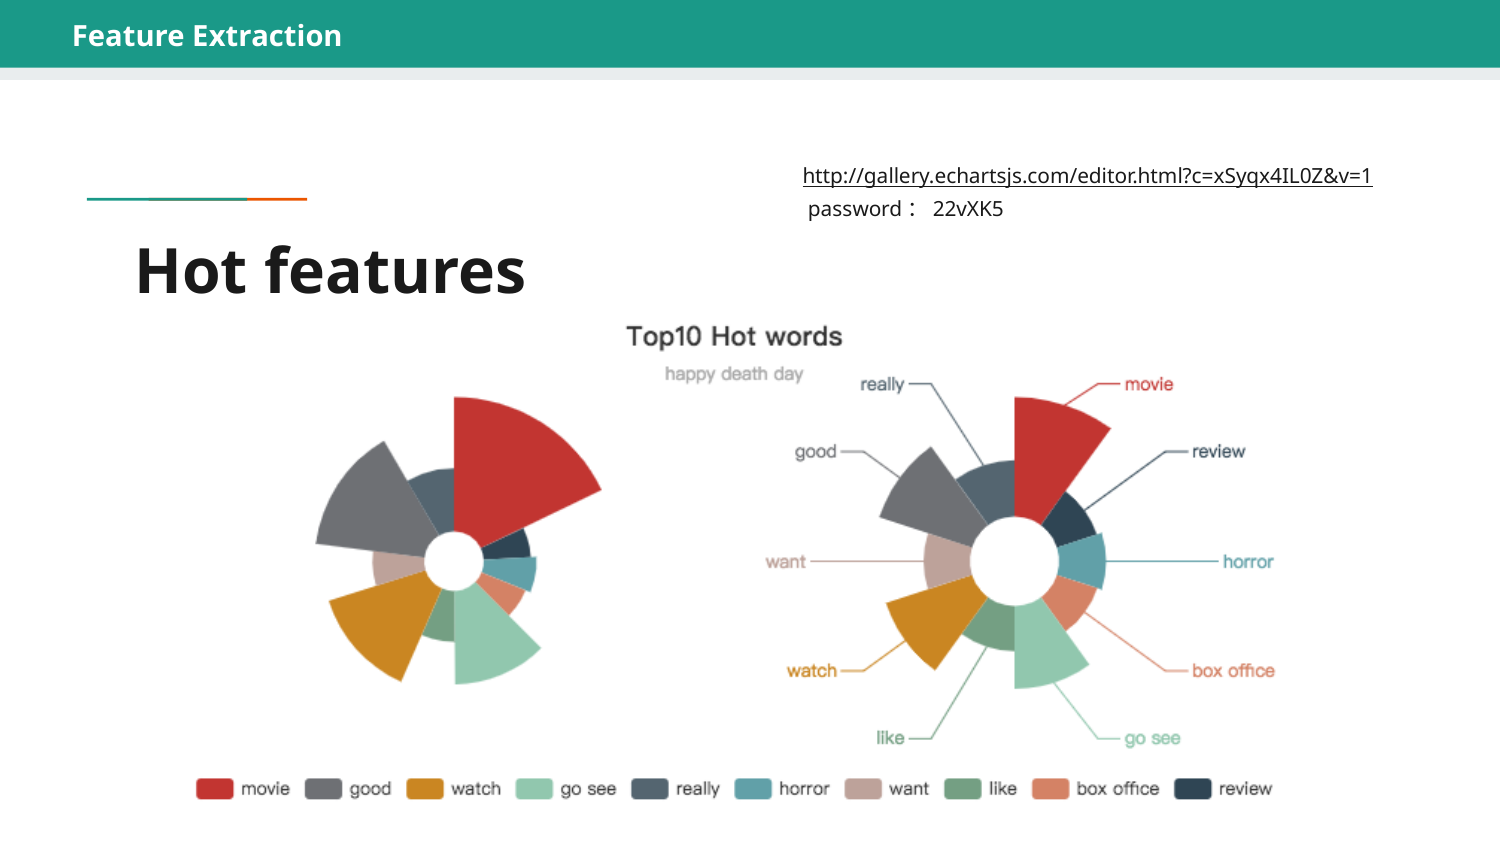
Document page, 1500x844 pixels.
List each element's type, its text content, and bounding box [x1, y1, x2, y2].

text_box [0, 0, 1500, 68]
title Feature Extraction [56, 3, 431, 68]
picture [174, 316, 1295, 807]
text_box http://gallery.echartsjs.com/editor.html?c=xSyqx4IL0Z&v=1 password：22vXK5 [787, 150, 1442, 254]
title Hot features [119, 216, 1381, 305]
